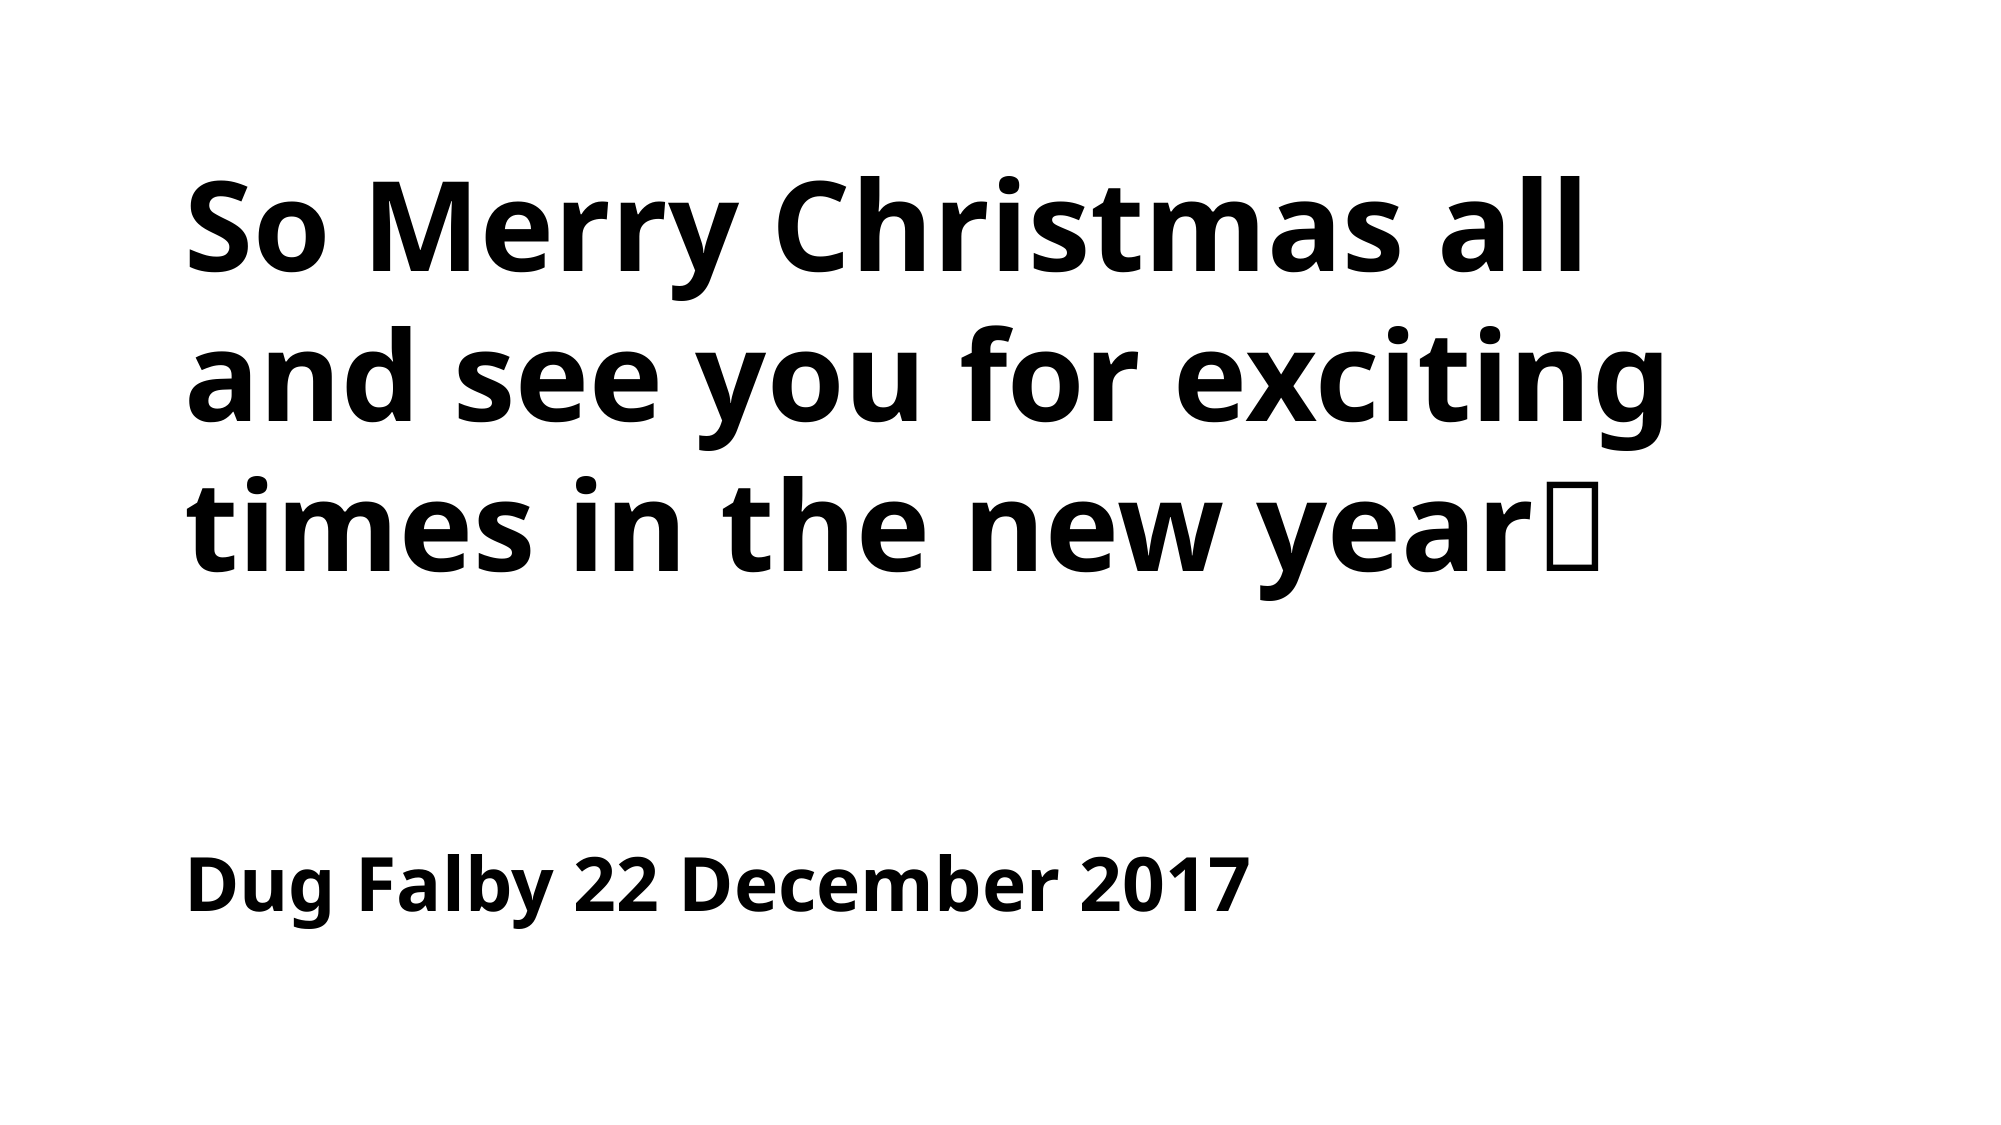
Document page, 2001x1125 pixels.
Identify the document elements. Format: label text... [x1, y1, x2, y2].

text_box So Merry Christmas all and see you for exciting times in the new year Dug Falby 22 December 2017 [169, 138, 1739, 934]
